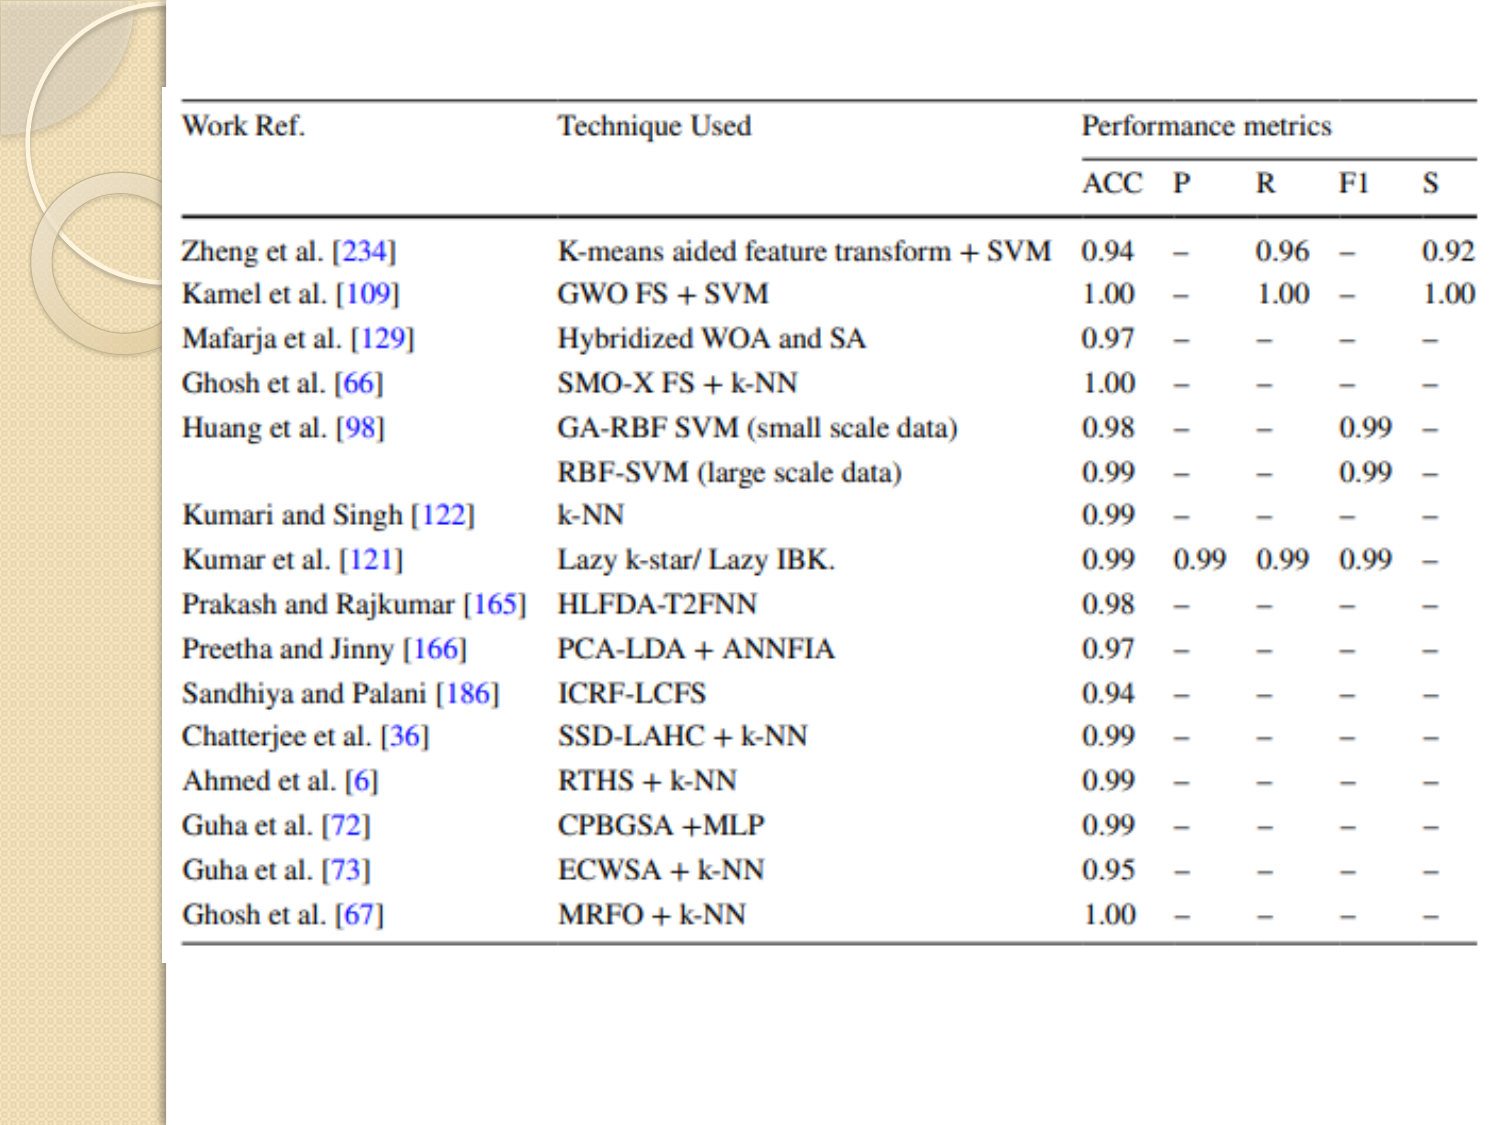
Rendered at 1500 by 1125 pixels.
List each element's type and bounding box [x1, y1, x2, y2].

picture [162, 87, 1499, 963]
